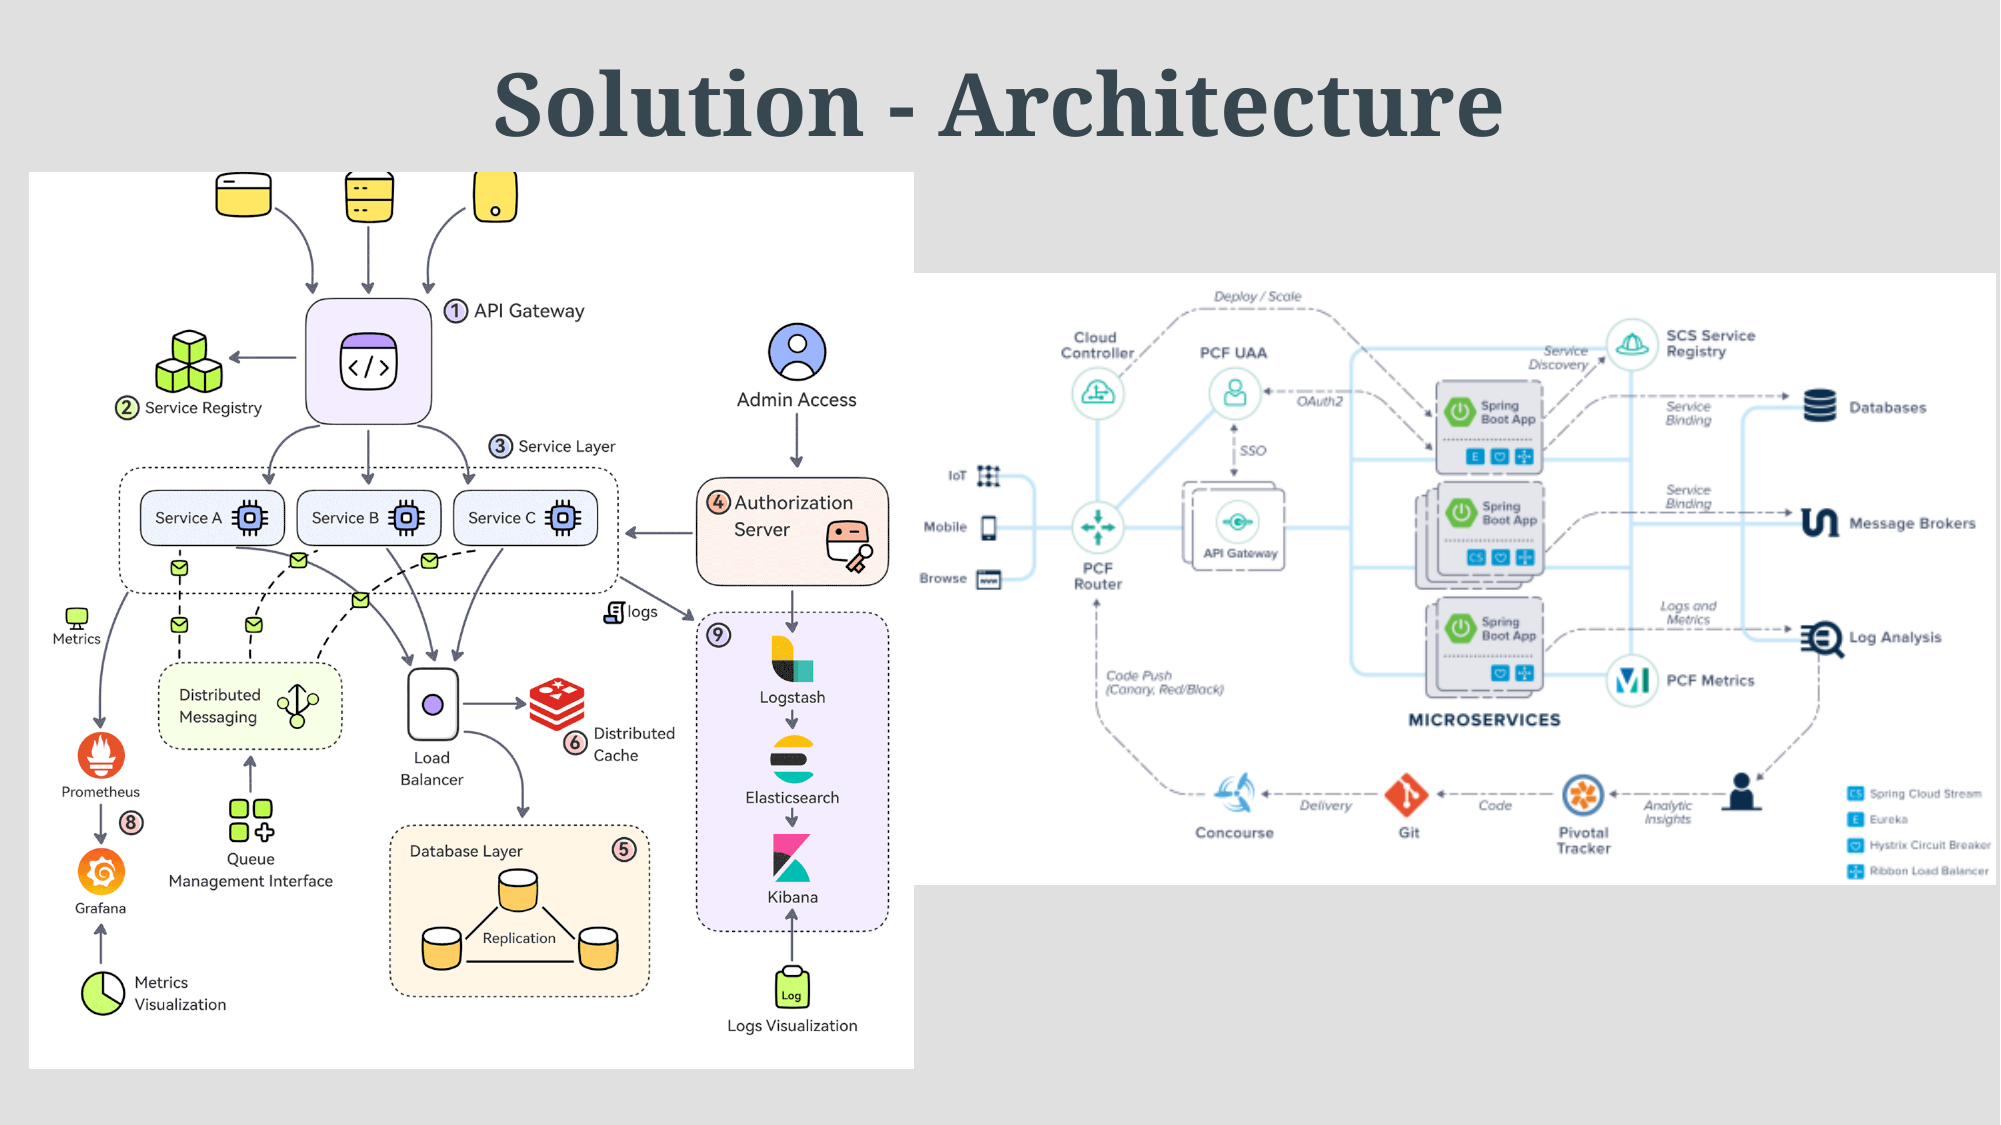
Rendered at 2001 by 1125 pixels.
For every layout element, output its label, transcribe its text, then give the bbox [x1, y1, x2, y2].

text_box Solution - Architecture [384, 33, 1616, 187]
picture [28, 172, 1997, 1069]
